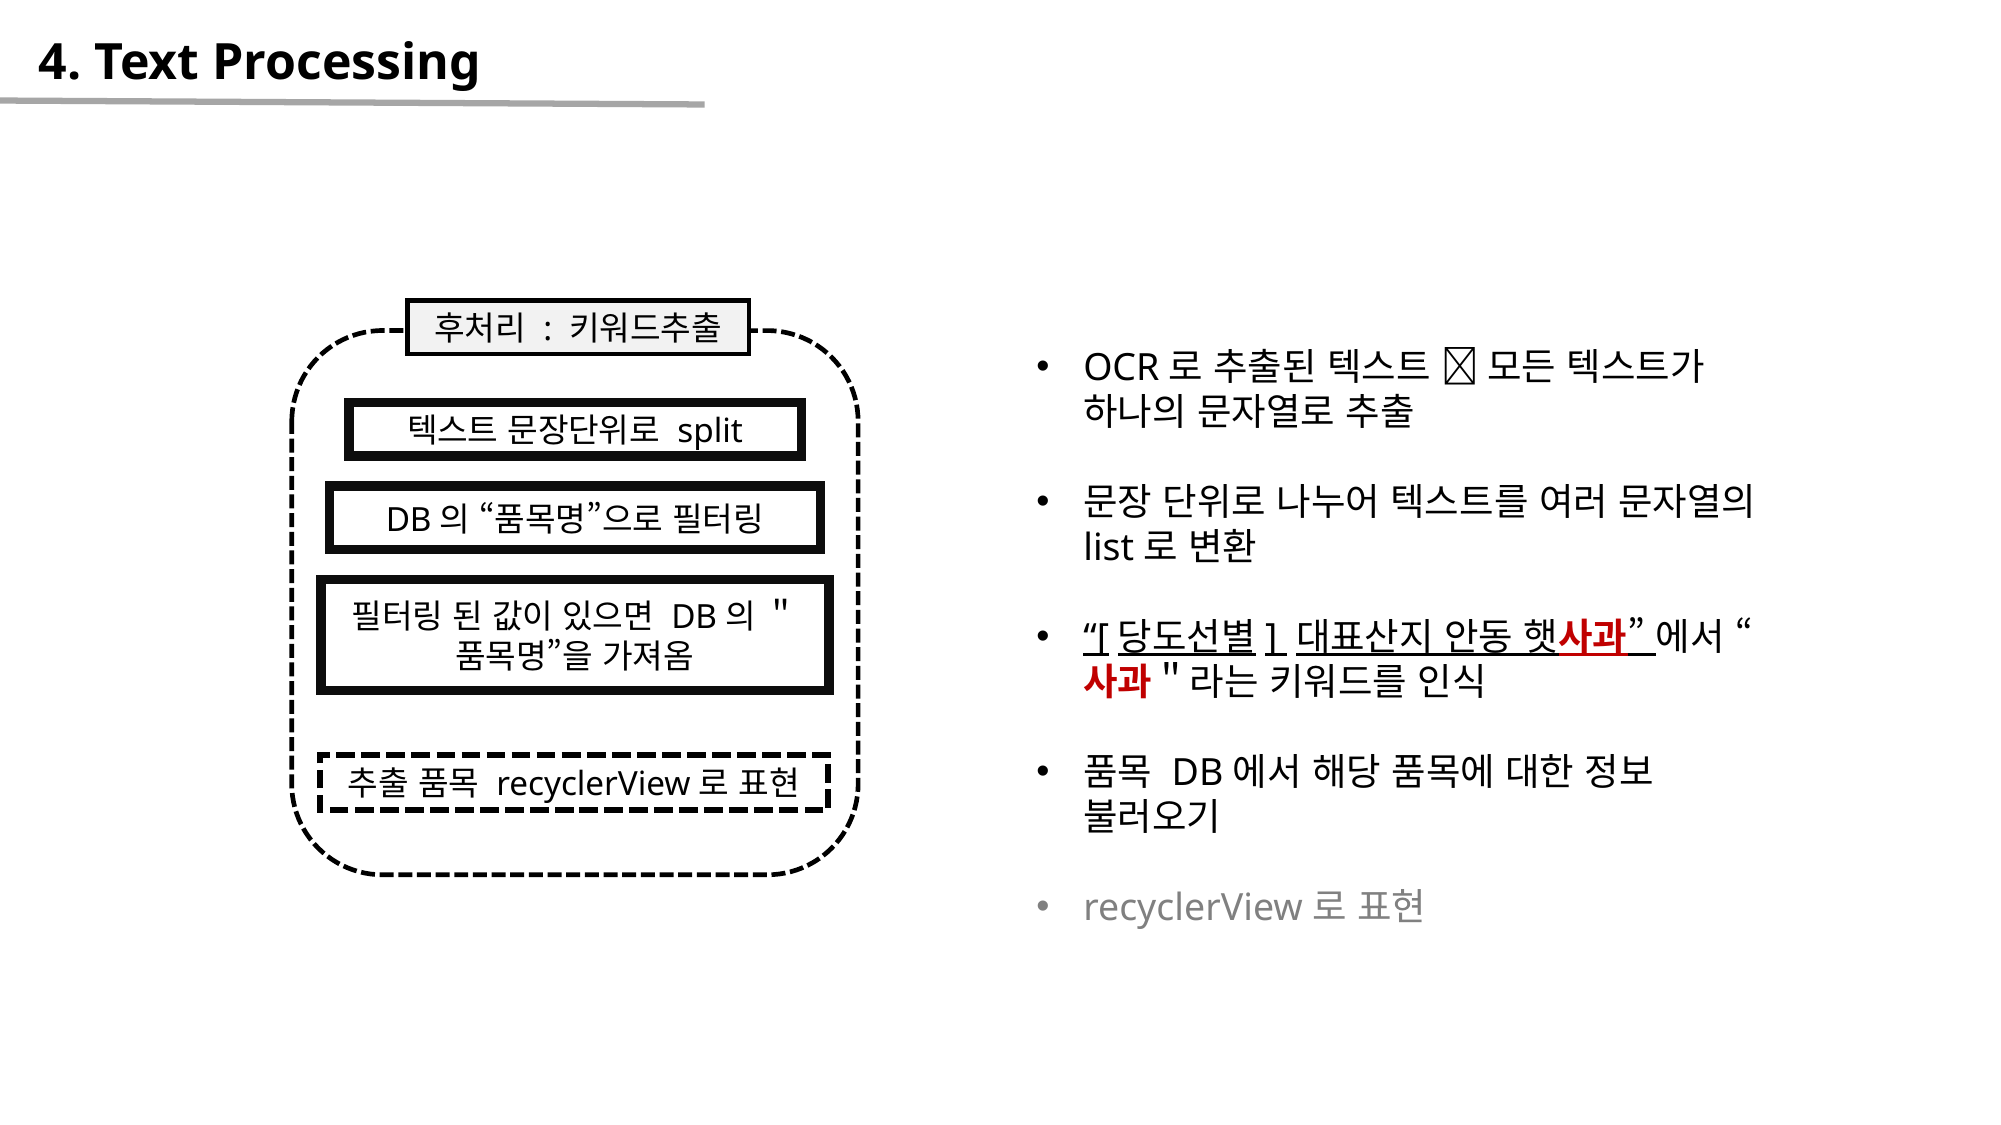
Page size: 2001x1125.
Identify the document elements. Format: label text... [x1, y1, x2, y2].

text_box 4. Text Processing [24, 17, 823, 97]
text_box OCR로 추출된 텍스트  모든 텍스트가 하나의 문자열로 추출 문장 단위로 나누어 텍스트를 여러 문자열의 list로 변환 “[당도선별] 대표산지 안동 햇사과” 에서 “사과＂라는 키워드를 인식 품목 DB에서 해당 품목에 대한 정보 불러오기 recyclerView로 표현 [1021, 335, 1812, 936]
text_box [0, 100, 705, 105]
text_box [291, 300, 859, 875]
